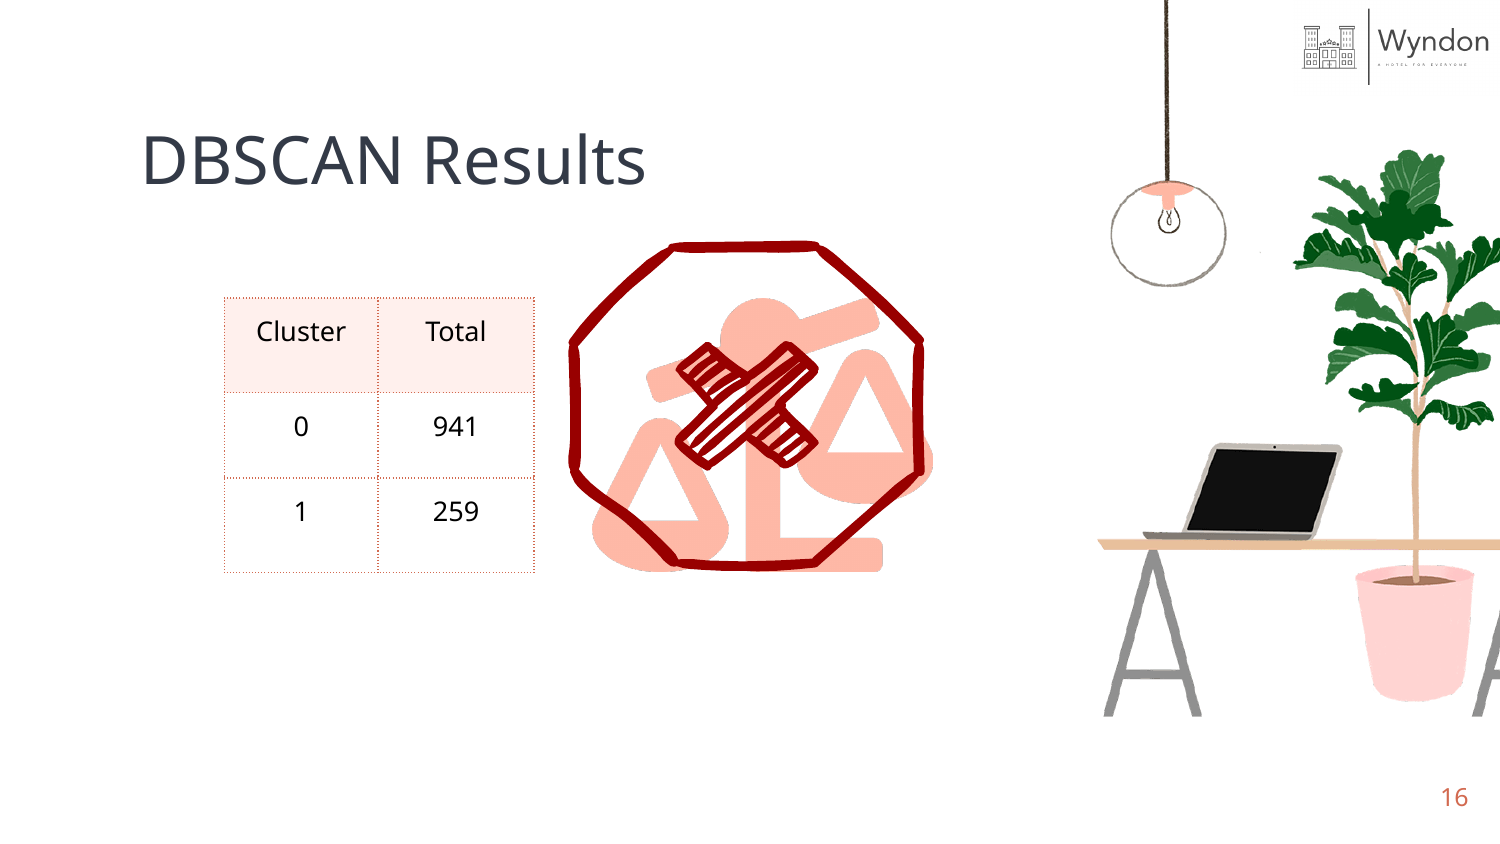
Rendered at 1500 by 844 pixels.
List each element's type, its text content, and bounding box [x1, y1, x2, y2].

picture [1097, 0, 1500, 717]
table_cell 941 [378, 393, 534, 478]
table_cell 1 [224, 478, 378, 572]
table_header Total [378, 298, 534, 393]
picture [592, 298, 933, 572]
title DBSCAN Results [140, 122, 887, 203]
table_header Cluster [224, 298, 378, 393]
slide_number 16 [1378, 766, 1469, 832]
table_cell 0 [224, 393, 378, 478]
table_cell 259 [378, 478, 534, 572]
text_box [568, 317, 587, 495]
text_box [606, 240, 884, 297]
